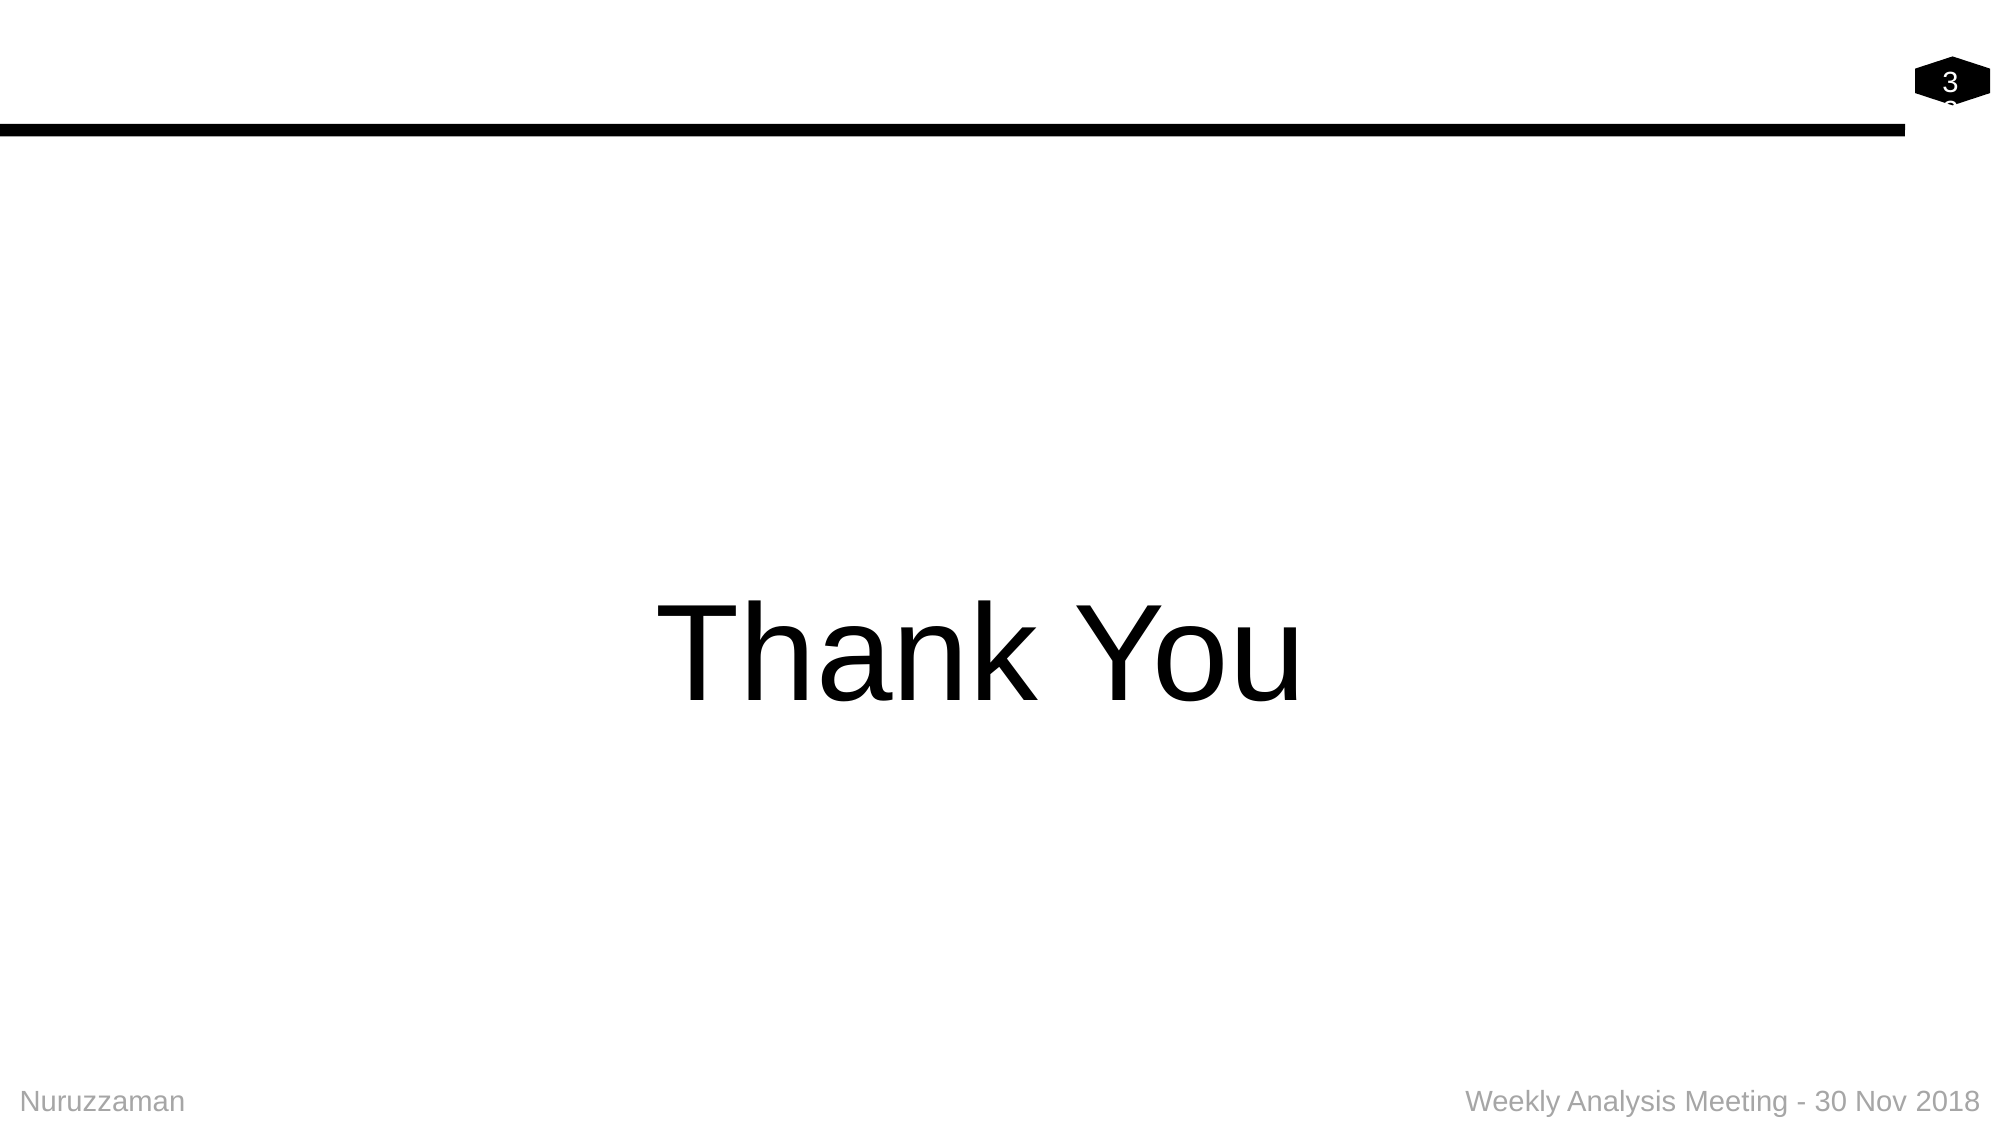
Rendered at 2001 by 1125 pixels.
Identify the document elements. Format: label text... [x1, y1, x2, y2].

list Thank You [137, 299, 1863, 1014]
